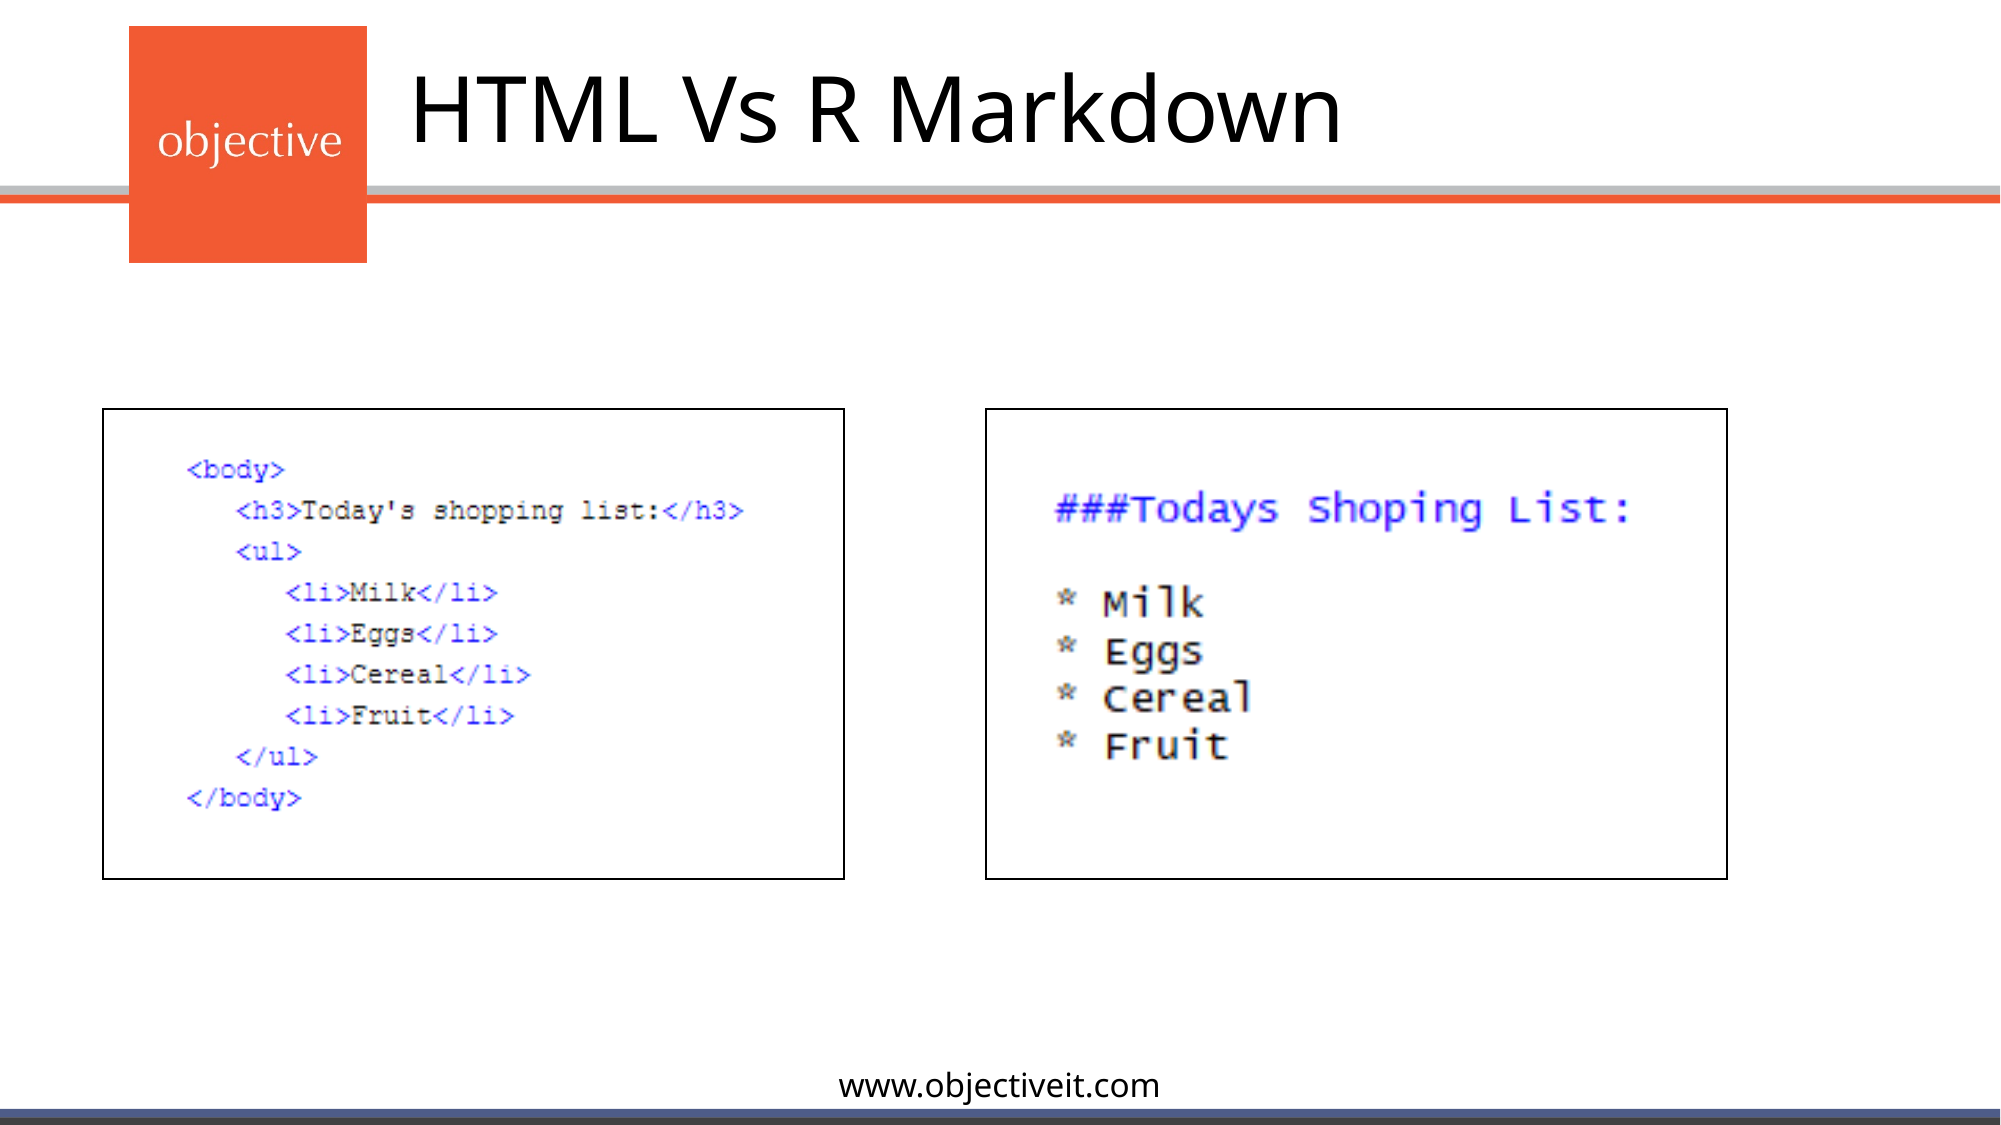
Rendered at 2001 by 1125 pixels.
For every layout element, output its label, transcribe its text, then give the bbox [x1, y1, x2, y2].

text_box [102, 408, 845, 880]
title HTML Vs R Markdown [393, 32, 2000, 194]
picture [169, 433, 771, 841]
picture [129, 26, 367, 263]
text_box [985, 408, 1728, 880]
picture [1045, 479, 1667, 795]
